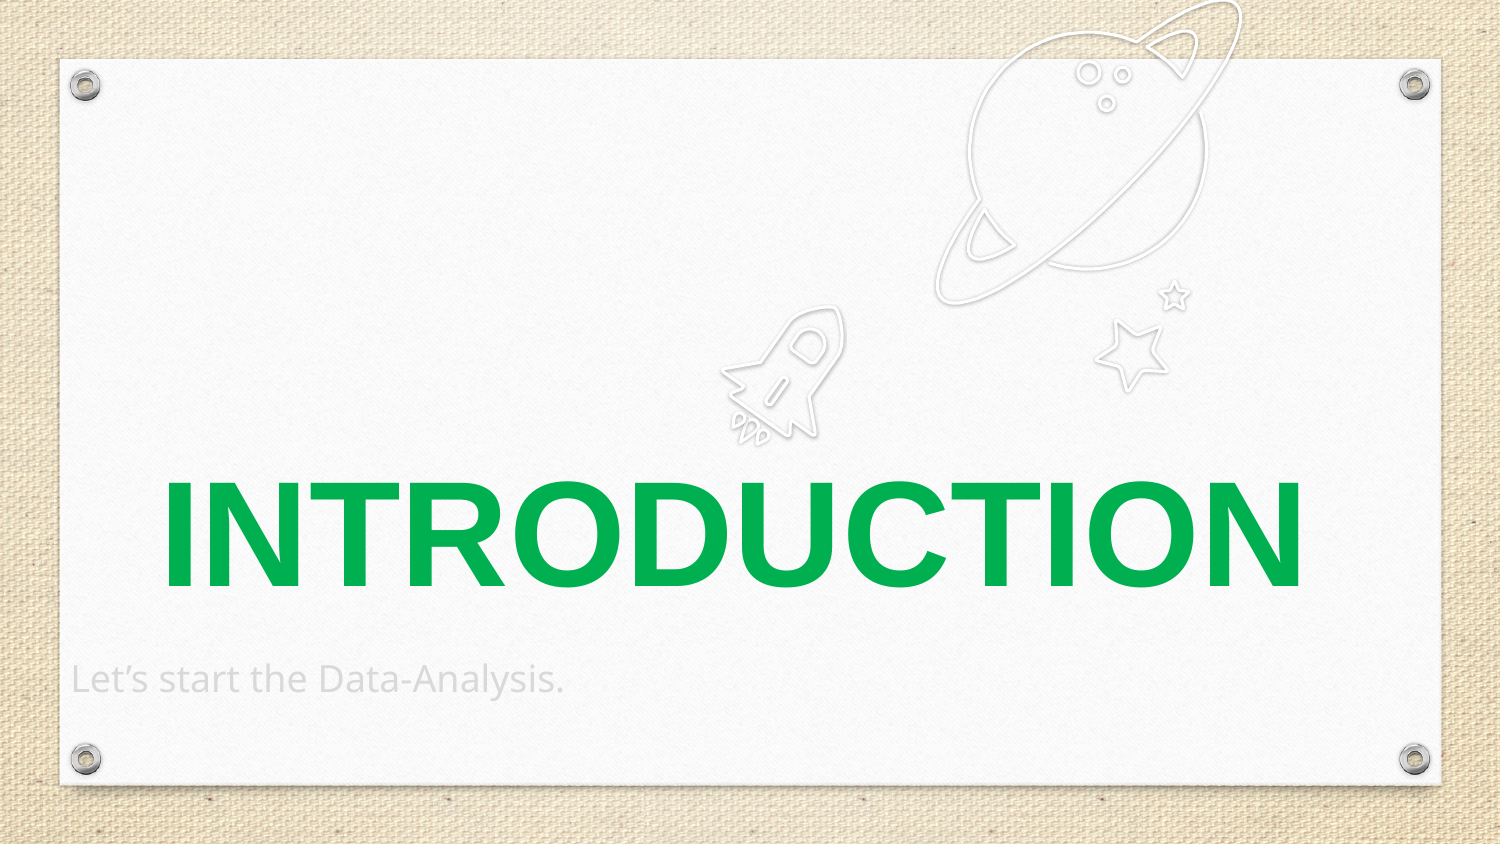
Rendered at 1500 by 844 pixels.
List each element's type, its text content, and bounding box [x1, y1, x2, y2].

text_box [937, 0, 1241, 304]
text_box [724, 314, 850, 440]
picture [0, 0, 1500, 844]
subtitle Let’s start the Data-Analysis. [70, 655, 1050, 726]
title INTRODUCTION [159, 370, 1461, 617]
